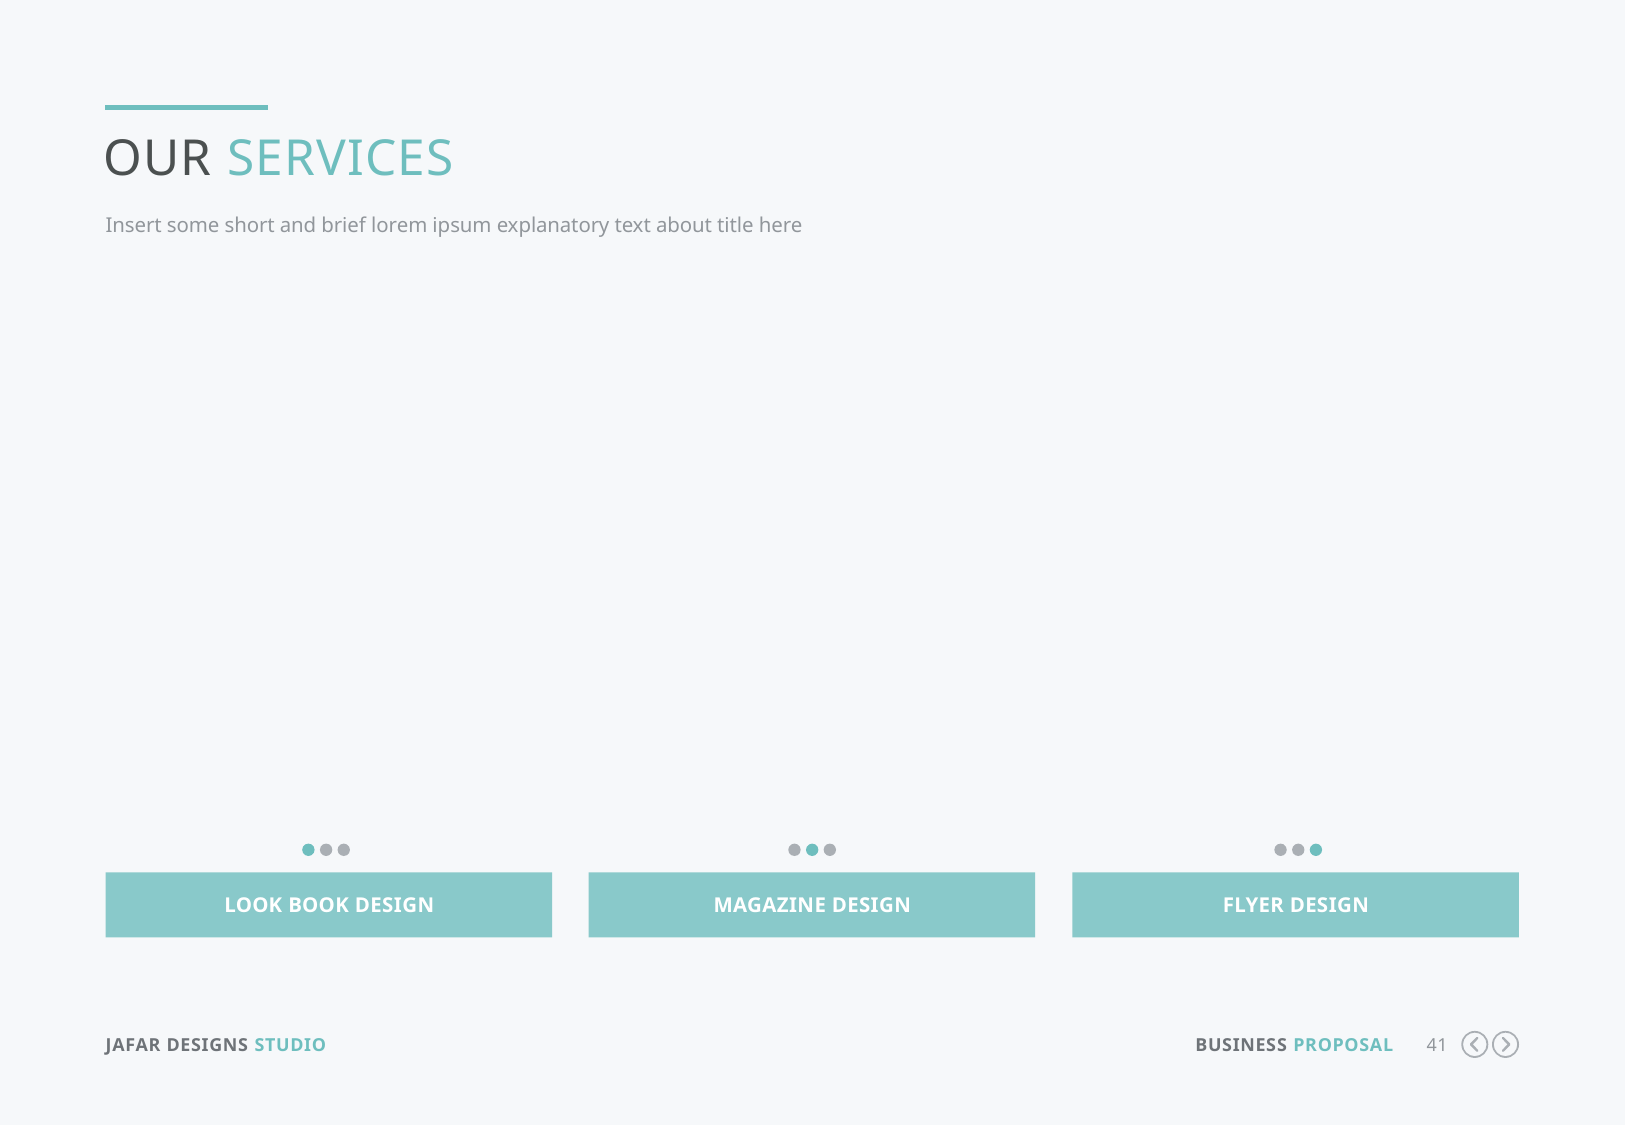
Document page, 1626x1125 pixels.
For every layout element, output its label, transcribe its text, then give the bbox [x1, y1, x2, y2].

list Our Services [103, 125, 1518, 183]
picture [589, 337, 1036, 938]
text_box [302, 843, 350, 856]
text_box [788, 843, 837, 856]
picture [105, 337, 553, 938]
list Insert some short and brief lorem ipsum explanatory text about title here [105, 209, 1519, 241]
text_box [1274, 843, 1323, 856]
picture [1072, 337, 1519, 938]
